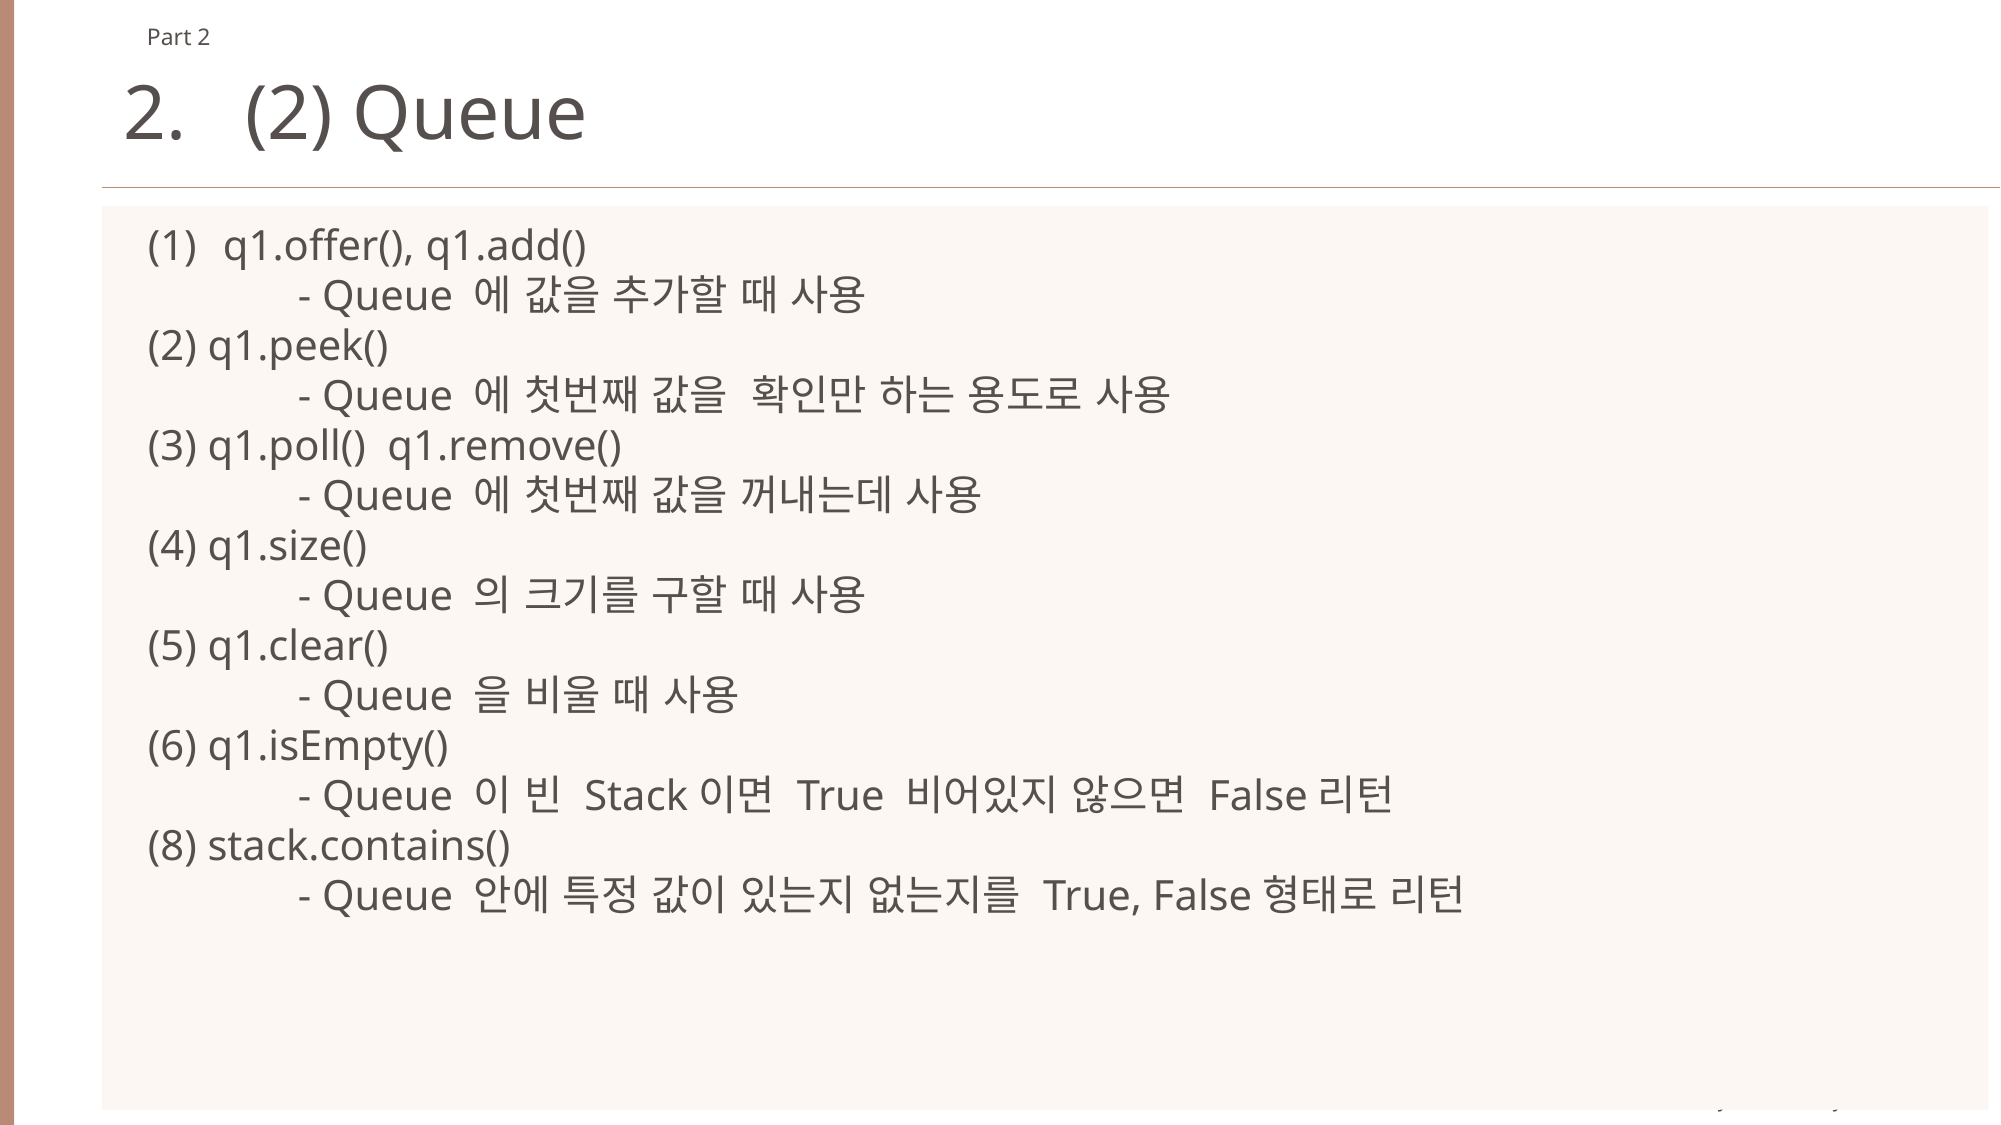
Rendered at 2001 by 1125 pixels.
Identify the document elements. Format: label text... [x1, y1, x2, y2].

text_box 2. (2) Queue [109, 57, 604, 163]
text_box q1.offer(), q1.add() - Queue 에 값을 추가할 때 사용 (2) q1.peek() - Queue 에 첫번째 값을 확인만 하는 용도로 사용 (3) q1.poll() q1.remove() - Queue 에 첫번째 값을 꺼내는데 사용 (4) q1.size() - Queue 의 크기를 구할 때 사용 (5) q1.clear() - Queue 을 비울 때 사용 (6) q1.isEmpty() - Queue 이 빈 Stack이면 True 비어있지 않으면 False리턴 (8) stack.contains() - Queue 안에 특정 값이 있는지 없는지를 True, False형태로 리턴 [133, 211, 1719, 927]
text_box Part 2 [132, 15, 226, 58]
text_box [0, 0, 15, 1125]
text_box [101, 205, 1989, 1111]
